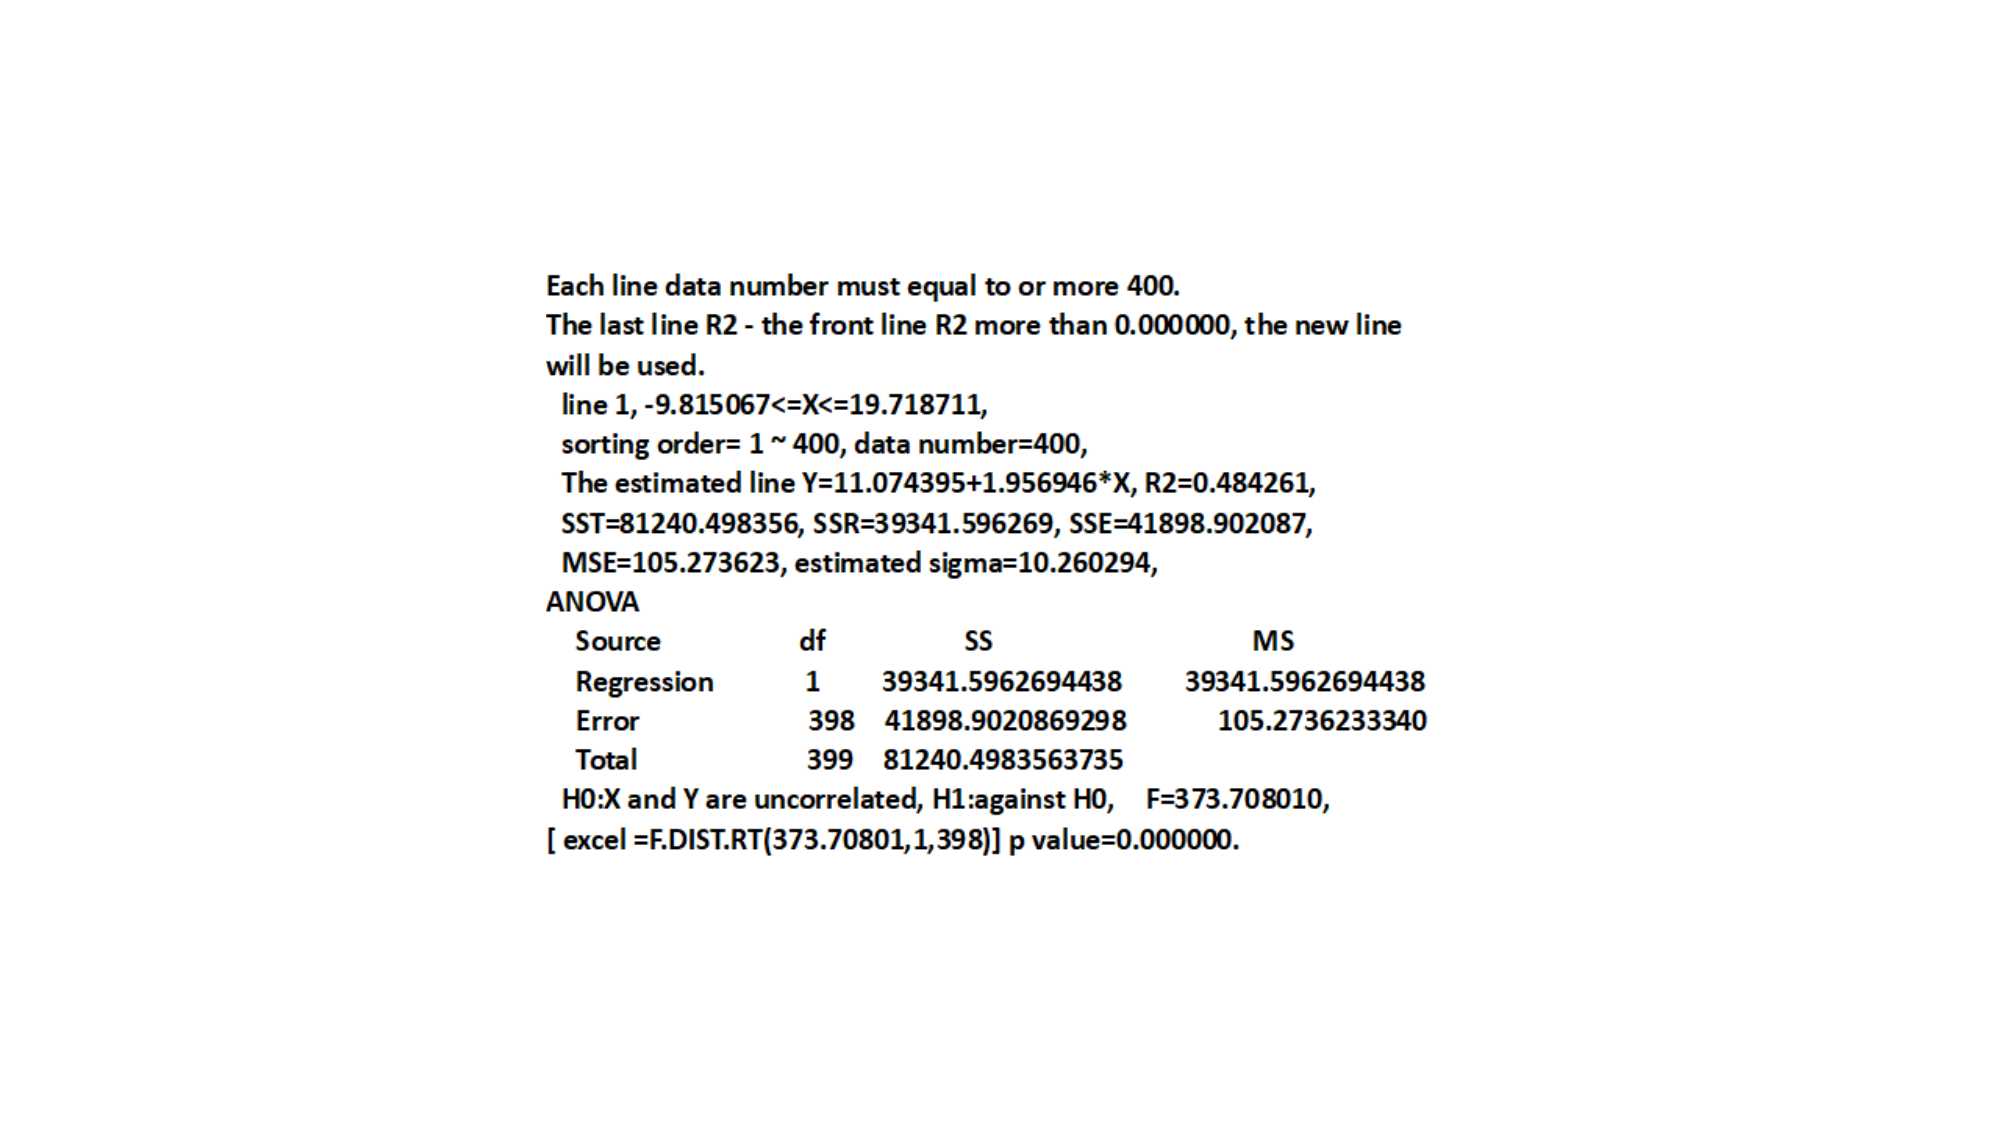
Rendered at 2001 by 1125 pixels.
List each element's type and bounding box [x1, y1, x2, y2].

picture [545, 266, 1454, 859]
